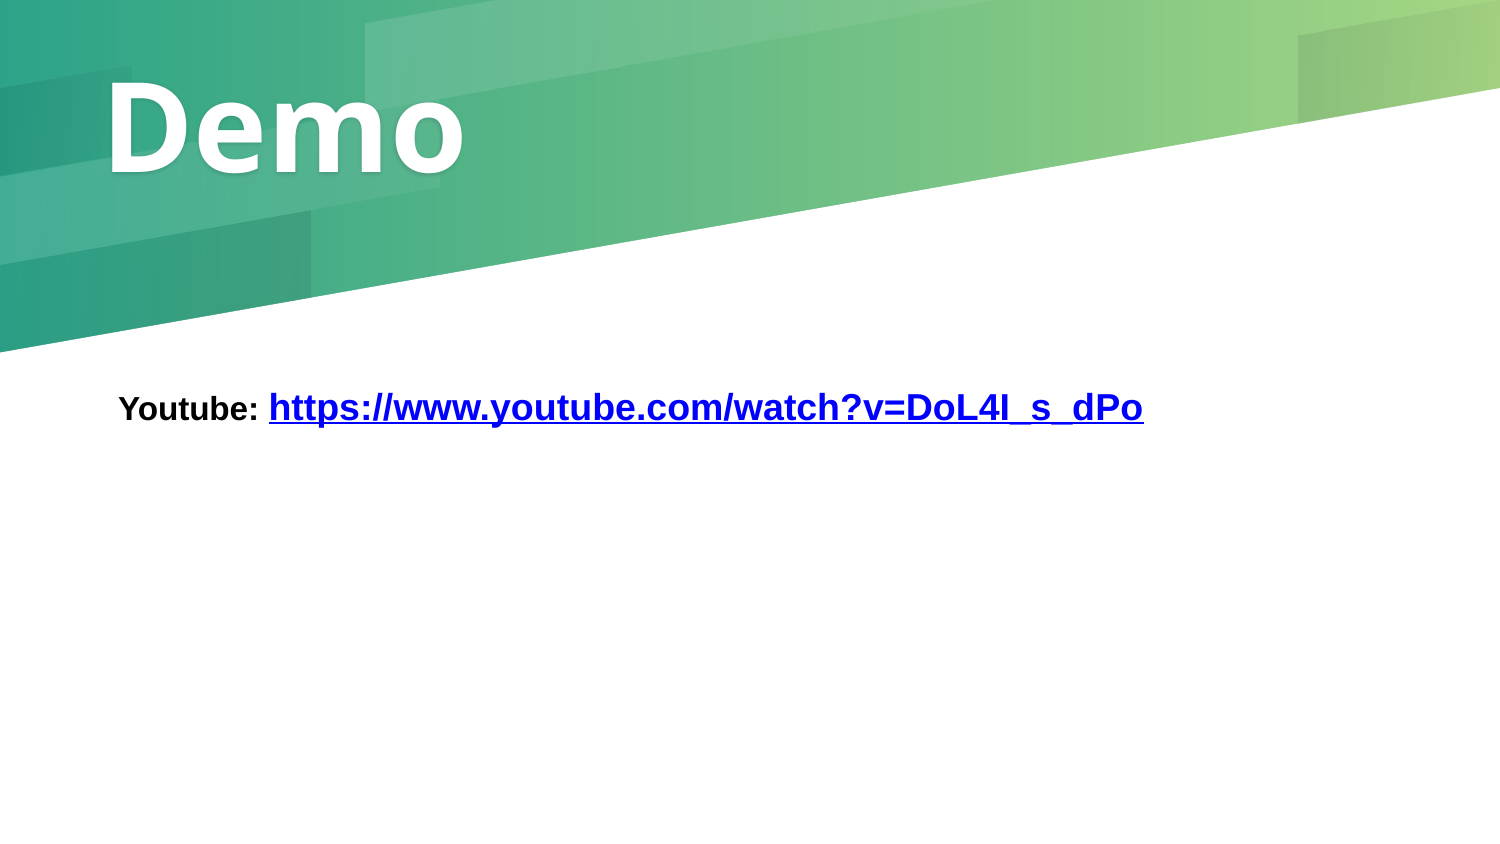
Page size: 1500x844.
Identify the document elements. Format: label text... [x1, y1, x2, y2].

text_box Youtube: https://www.youtube.com/watch?v=DoL4I_s_dPo [110, 375, 1413, 435]
text_box Demo [101, 47, 519, 198]
